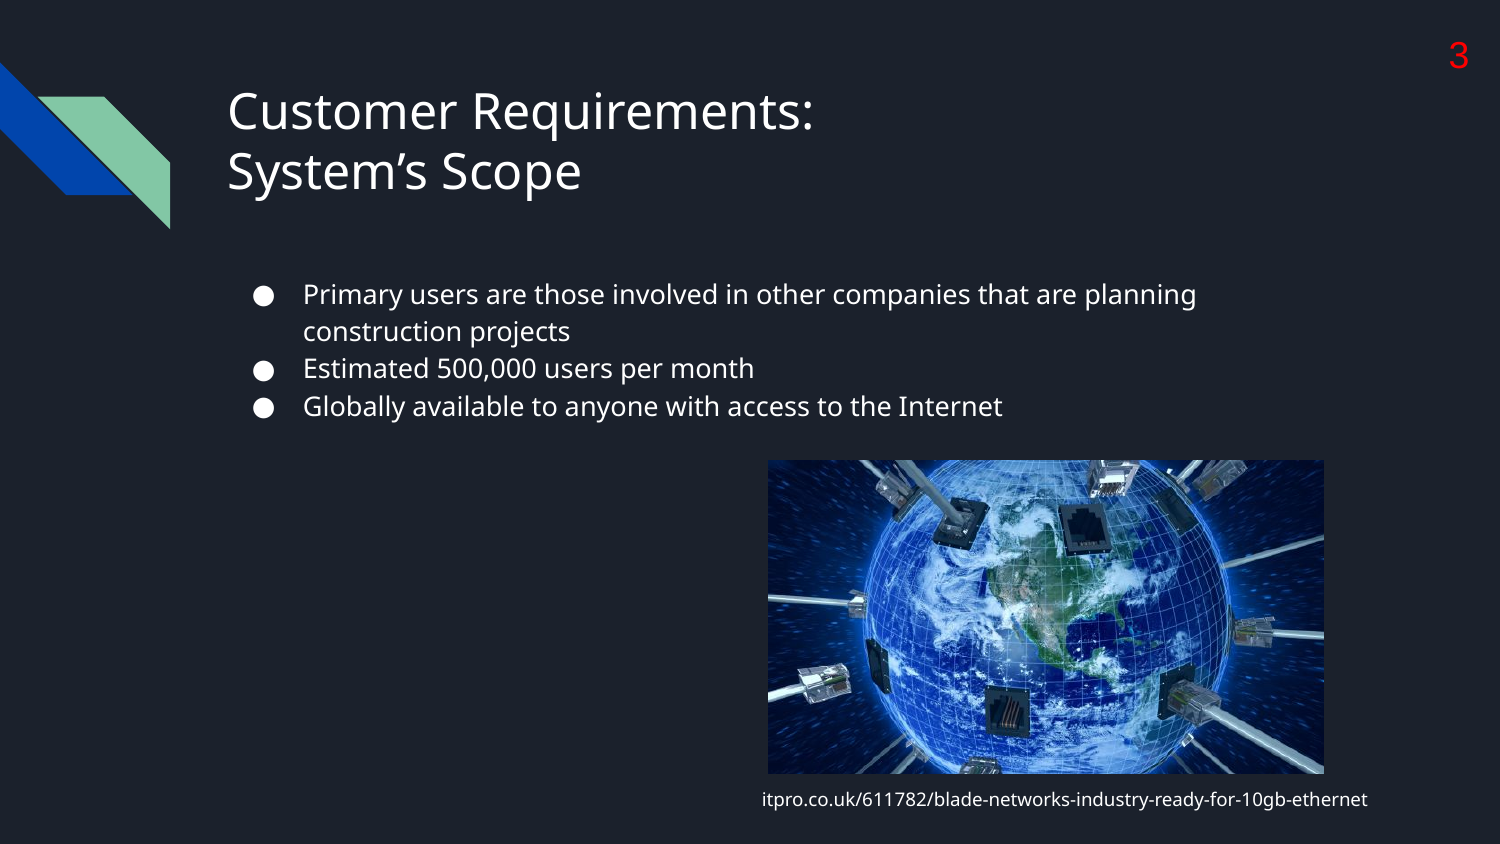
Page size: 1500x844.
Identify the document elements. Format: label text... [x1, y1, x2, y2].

title Customer Requirements: System’s Scope [212, 64, 1368, 215]
text_box itpro.co.uk/611782/blade-networks-industry-ready-for-10gb-ethernet [746, 773, 1408, 824]
slide_number 3 [1394, 21, 1485, 86]
picture [768, 460, 1325, 774]
list Primary users are those involved in other companies that are planning construction projects Estimated 500,000 users per month Globally available to anyone with access to the Internet [212, 257, 1368, 482]
